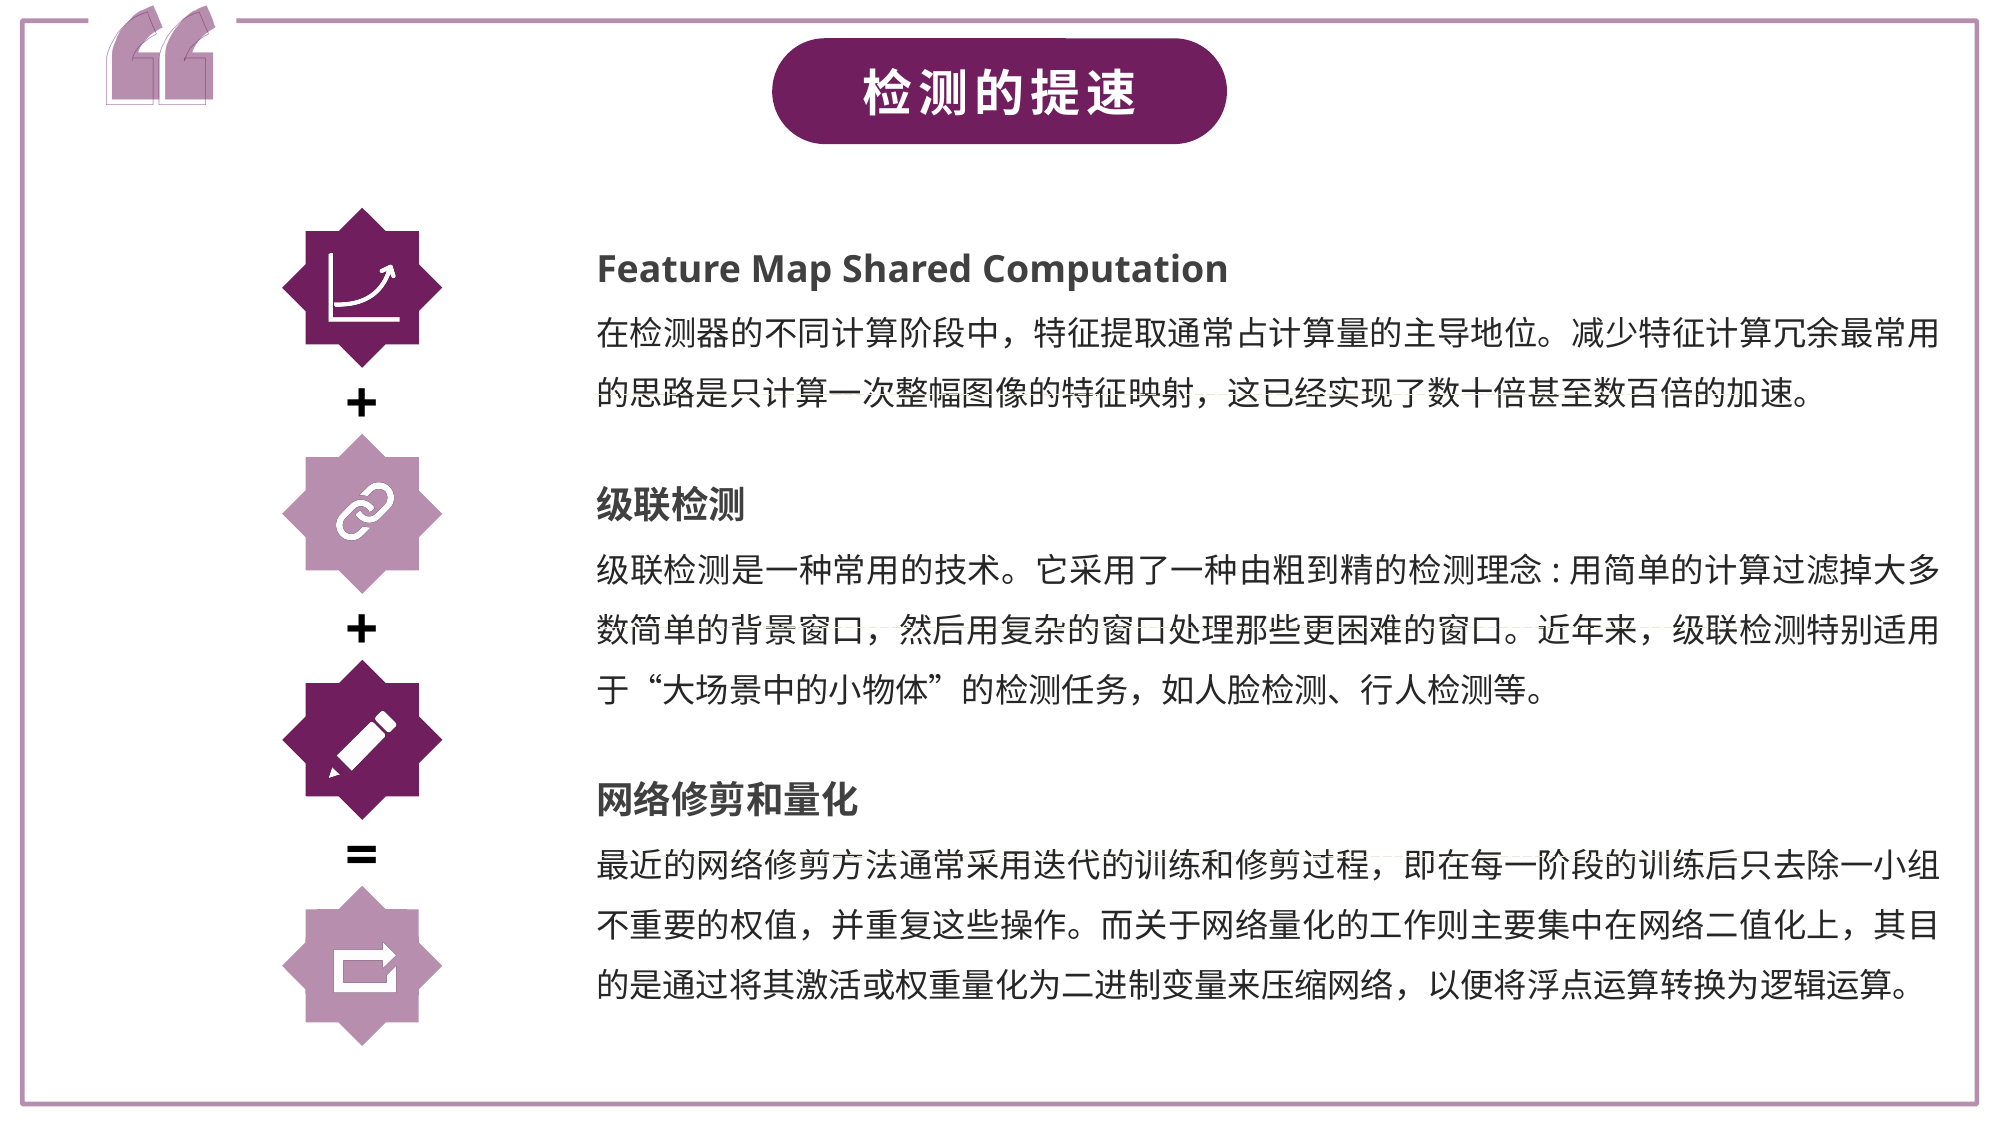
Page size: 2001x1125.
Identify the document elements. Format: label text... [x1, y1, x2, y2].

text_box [581, 473, 1956, 711]
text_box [581, 237, 1956, 413]
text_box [581, 768, 1956, 1006]
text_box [282, 207, 443, 368]
text_box 检测的提速 [772, 38, 1227, 145]
text_box = [330, 820, 394, 885]
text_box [282, 659, 443, 820]
picture [88, 0, 237, 113]
text_box + [330, 594, 394, 659]
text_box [282, 885, 443, 1046]
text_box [282, 433, 443, 594]
text_box + [330, 368, 394, 433]
